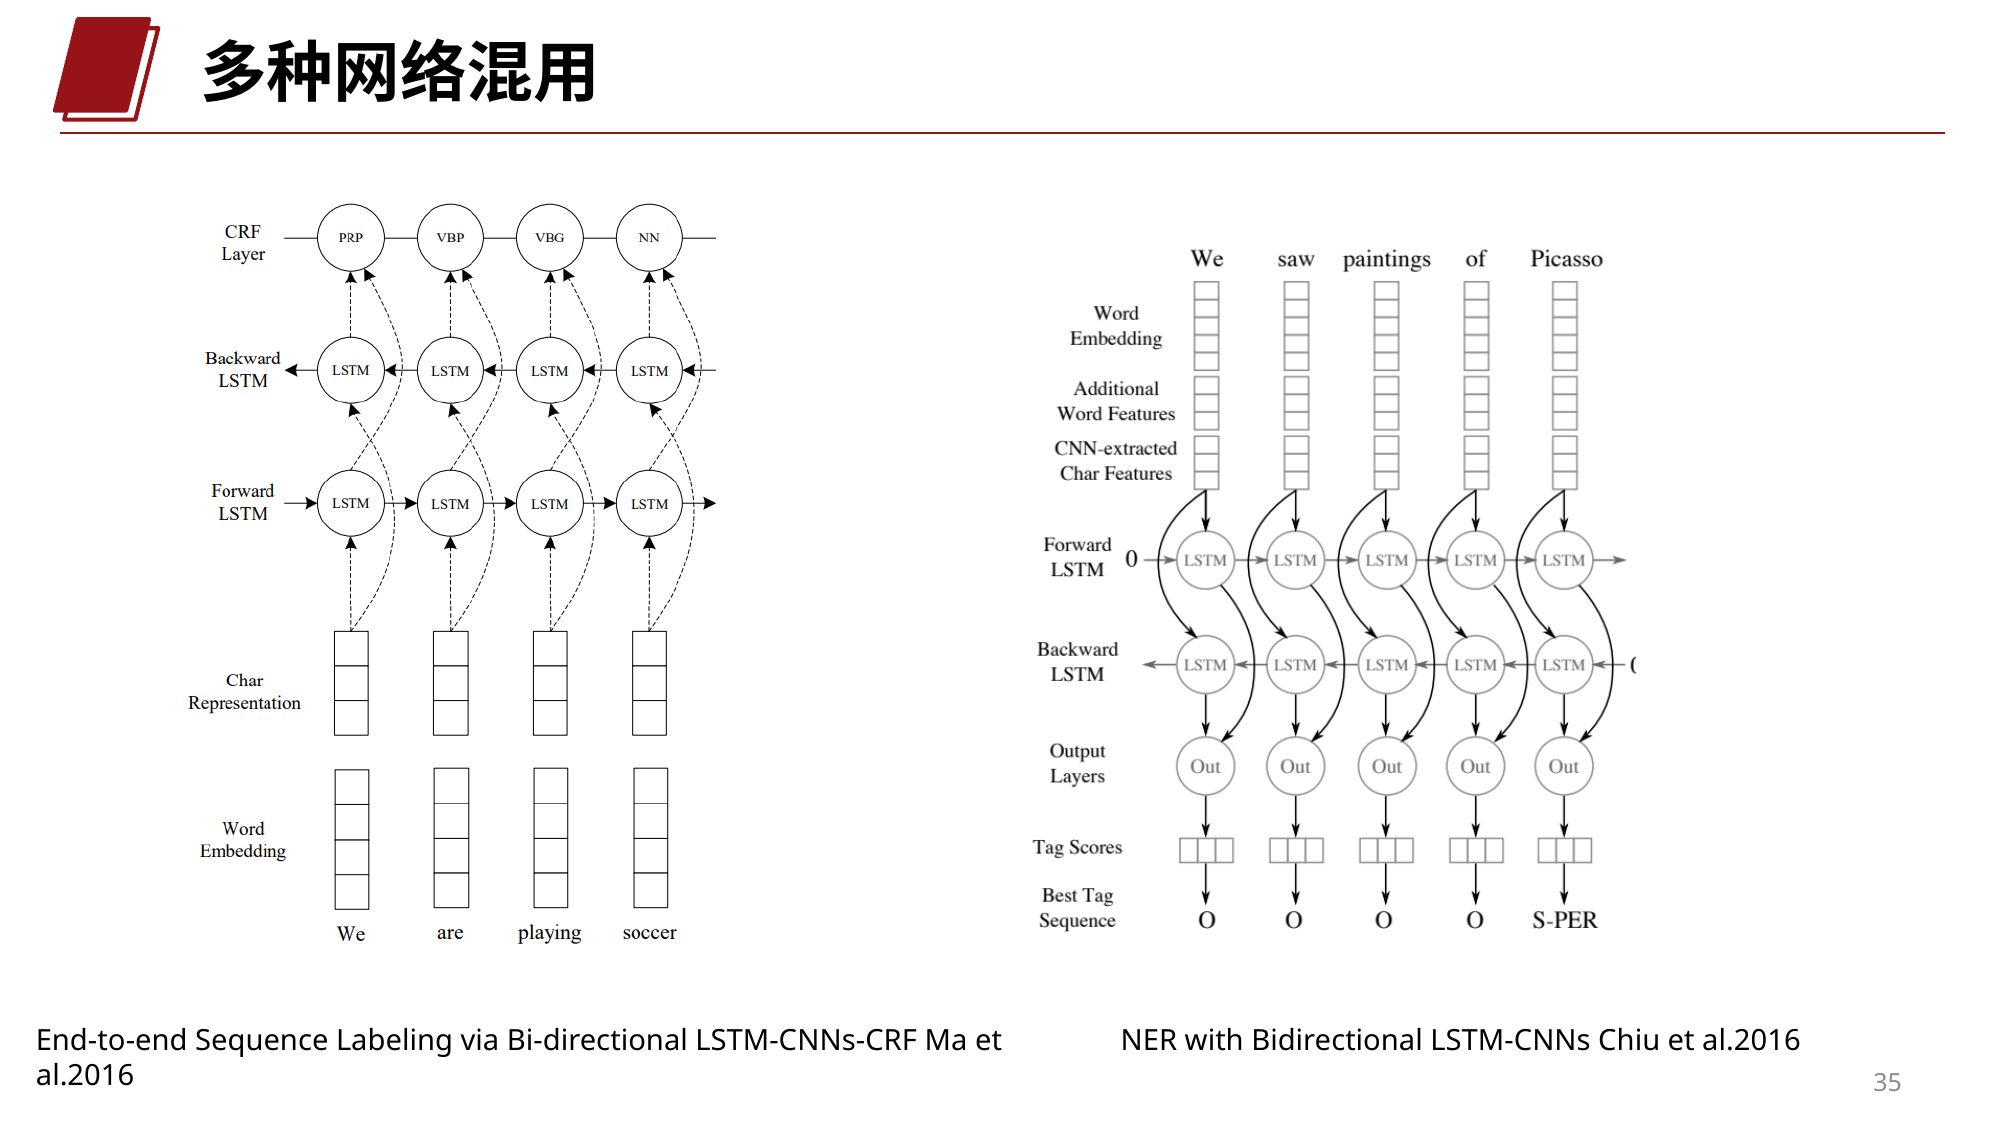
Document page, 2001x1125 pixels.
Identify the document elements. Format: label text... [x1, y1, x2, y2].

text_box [54, 19, 1945, 133]
picture [184, 200, 718, 965]
text_box 35 [1845, 1064, 1930, 1103]
picture [1019, 213, 1636, 952]
text_box NER with Bidirectional LSTM-CNNs Chiu et al.2016 [1105, 1013, 2000, 1064]
text_box End-to-end Sequence Labeling via Bi-directional LSTM-CNNs-CRF Ma et al.2016 [21, 1014, 1082, 1099]
